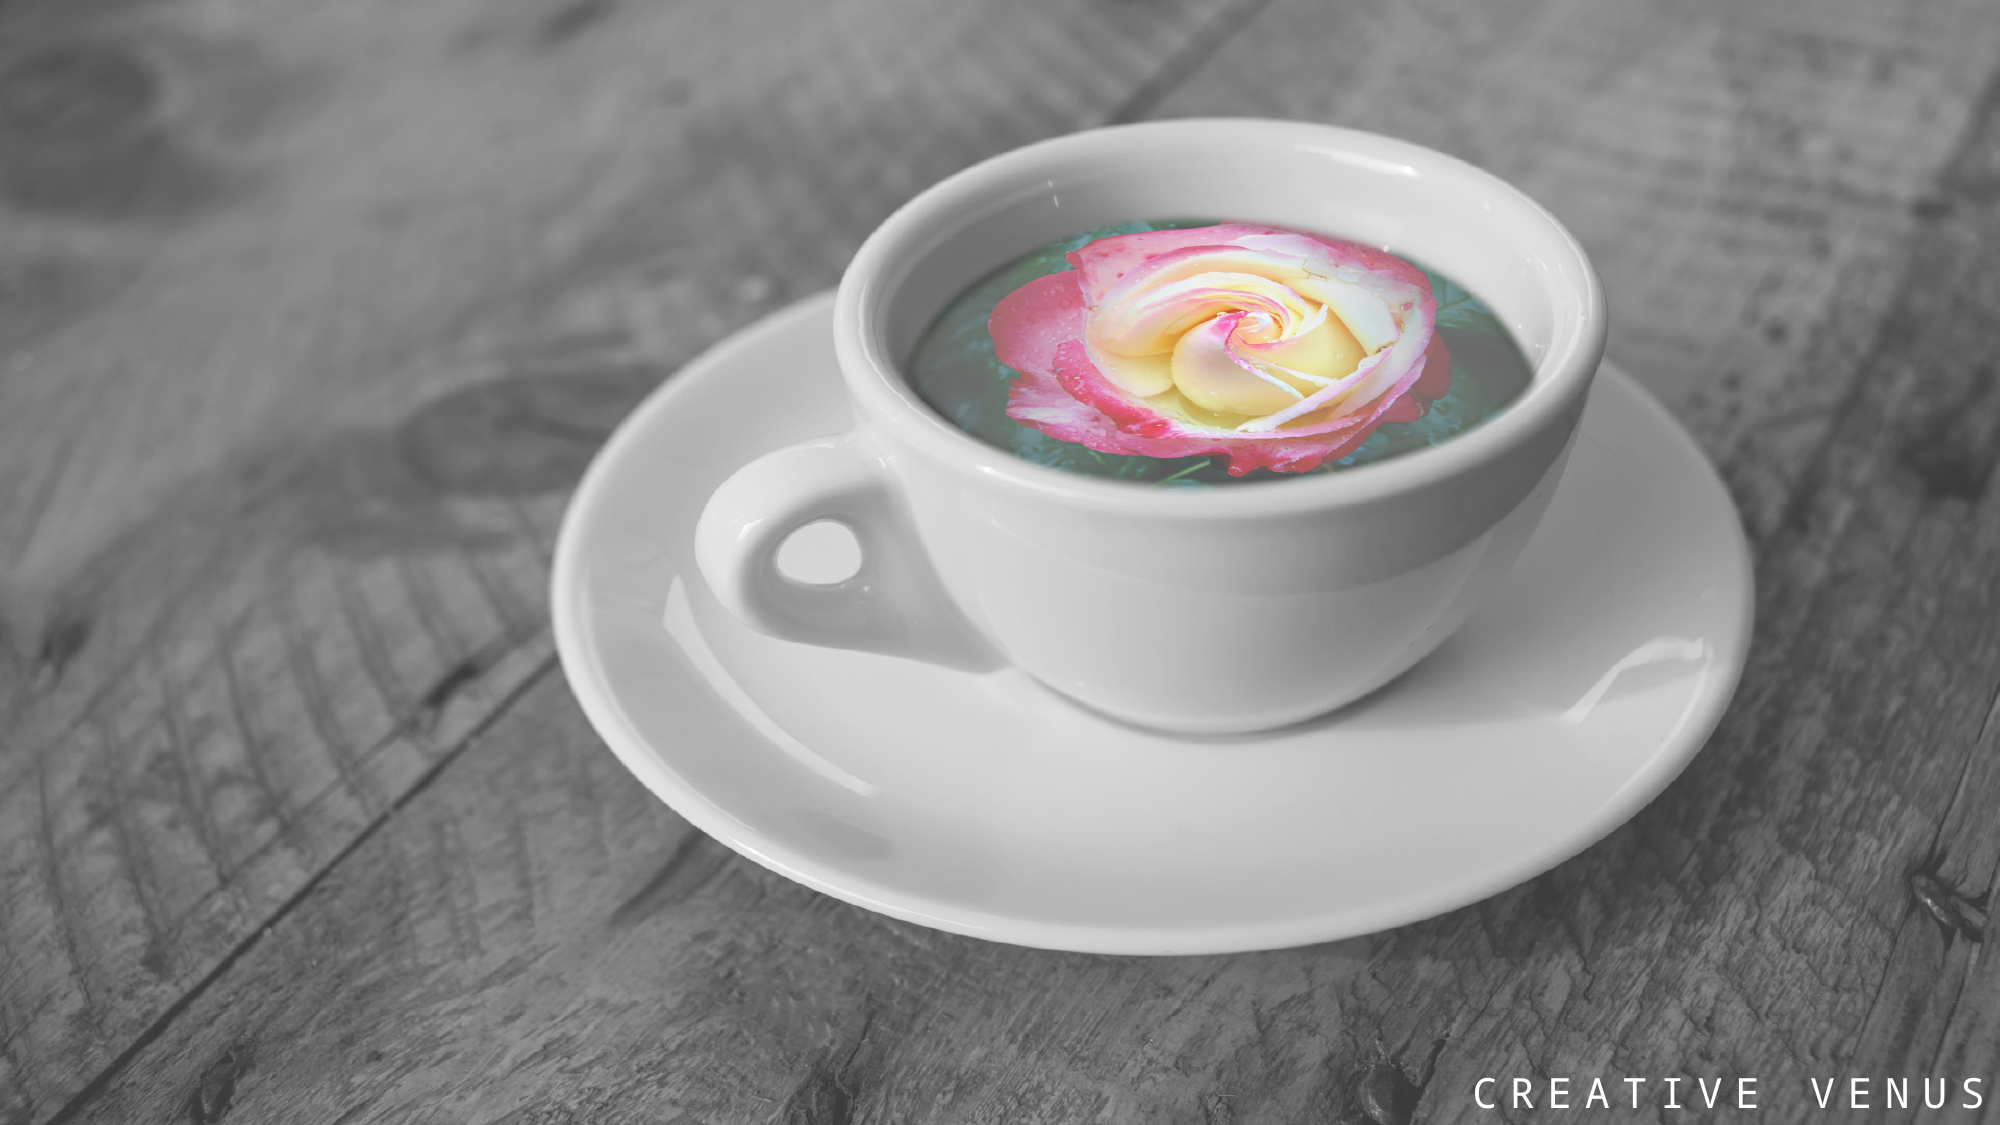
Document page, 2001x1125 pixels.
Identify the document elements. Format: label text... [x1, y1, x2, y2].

text_box CREATIVE VENUS [1361, 1059, 2000, 1125]
text_box [905, 216, 1537, 493]
text_box [0, 0, 2000, 1125]
text_box [911, 222, 1531, 487]
